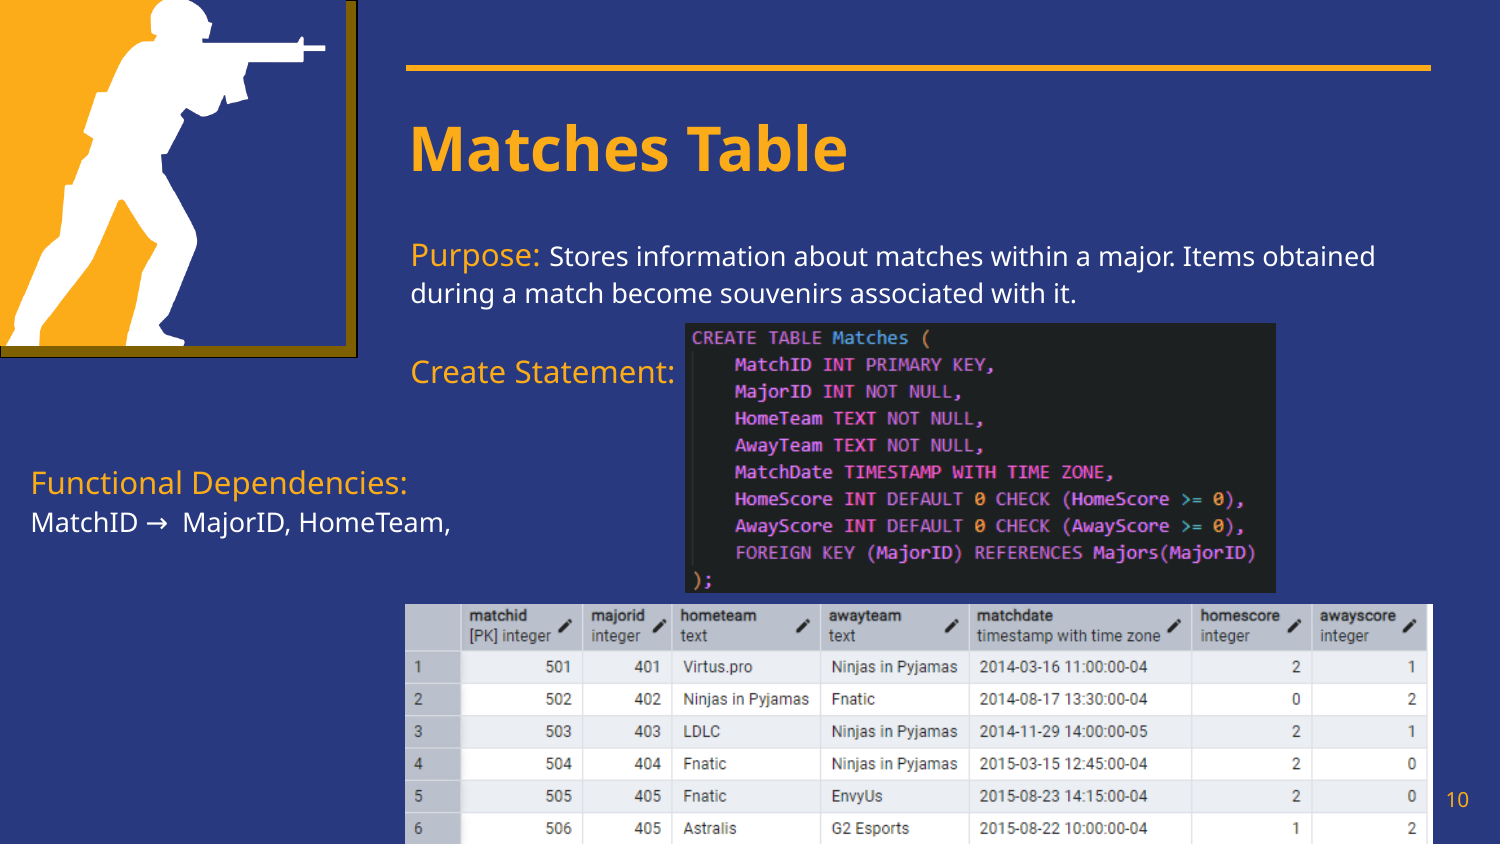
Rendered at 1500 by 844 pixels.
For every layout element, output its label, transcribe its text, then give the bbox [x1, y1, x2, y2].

text_box Functional Dependencies: MatchID → MajorID, HomeTeam, [15, 442, 654, 553]
picture [685, 323, 1277, 594]
list Purpose: Stores information about matches within a major. Items obtained during a match become souvenirs associated with it. Create Statement: AwayTeam, MatchDate, HomeScore, AwayScore [395, 214, 1433, 755]
picture [0, 0, 346, 346]
picture [405, 603, 1433, 844]
title Matches Table [393, 94, 1431, 199]
slide_number ‹#› [1438, 769, 1484, 834]
